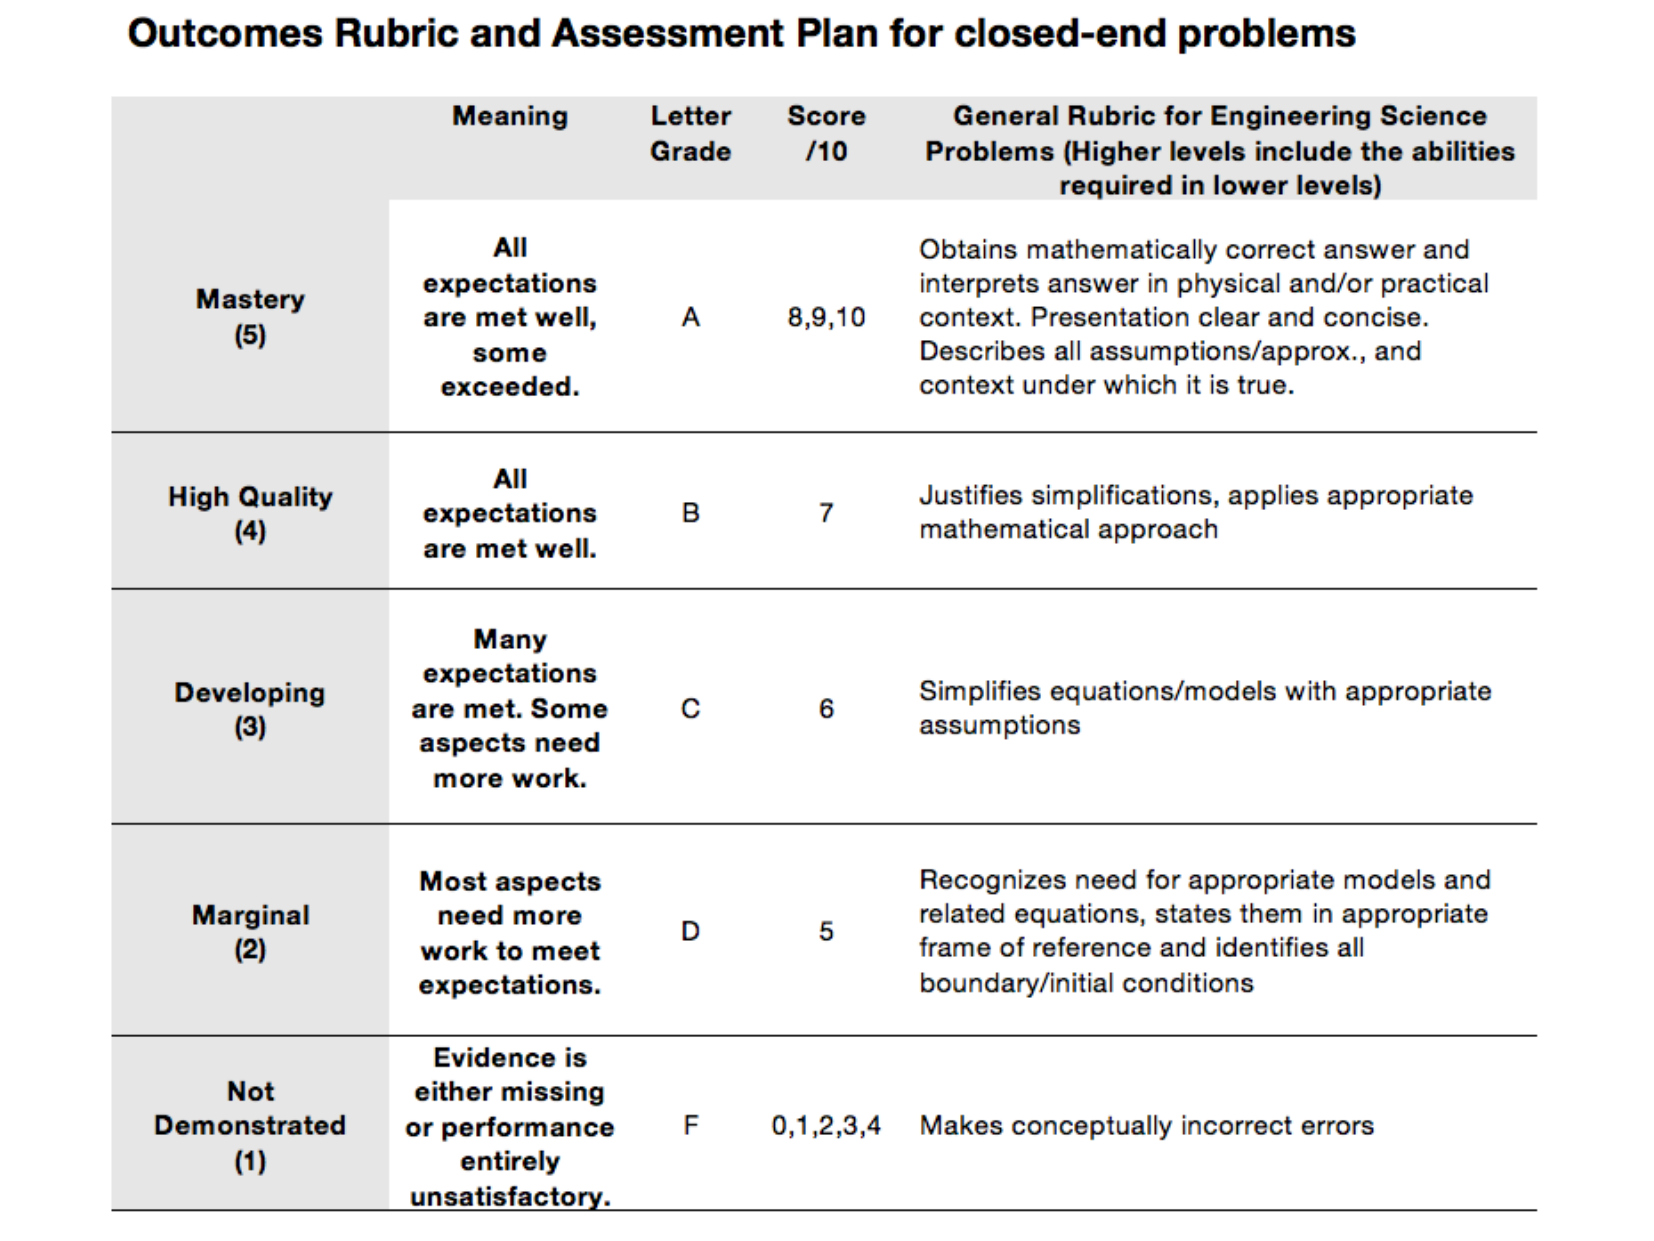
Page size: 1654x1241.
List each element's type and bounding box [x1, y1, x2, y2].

picture [87, 0, 1567, 1241]
